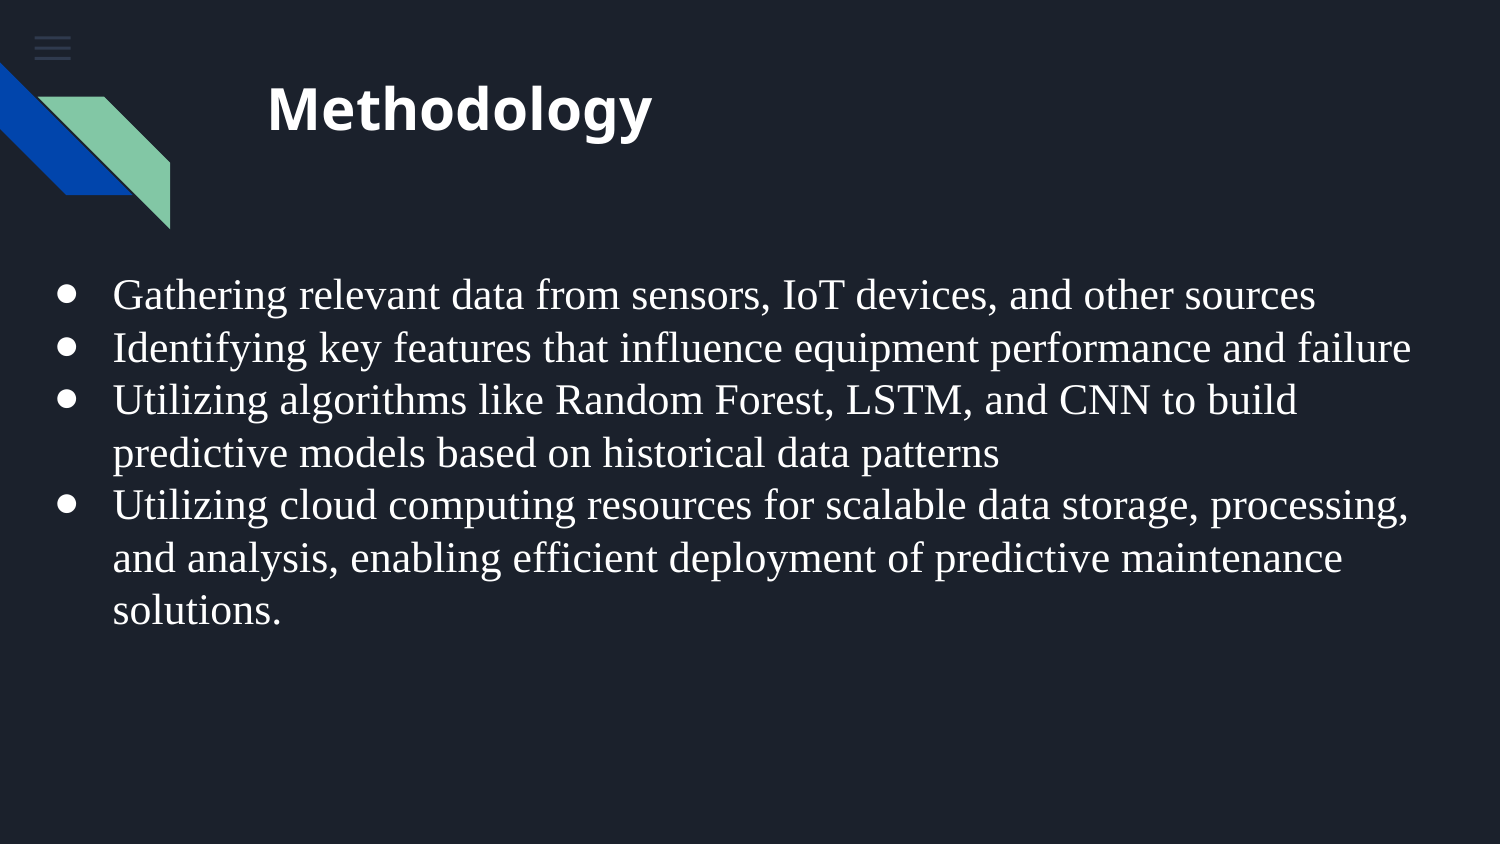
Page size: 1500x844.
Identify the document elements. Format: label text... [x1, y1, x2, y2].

text_box Gathering relevant data from sensors, IoT devices, and other sources Identifying key features that influence equipment performance and failure Utilizing algorithms like Random Forest, LSTM, and CNN to build predictive models based on historical data patterns Utilizing cloud computing resources for scalable data storage, processing, and analysis, enabling efficient deployment of predictive maintenance solutions. [22, 250, 1475, 649]
title Methodology [190, 46, 1111, 145]
